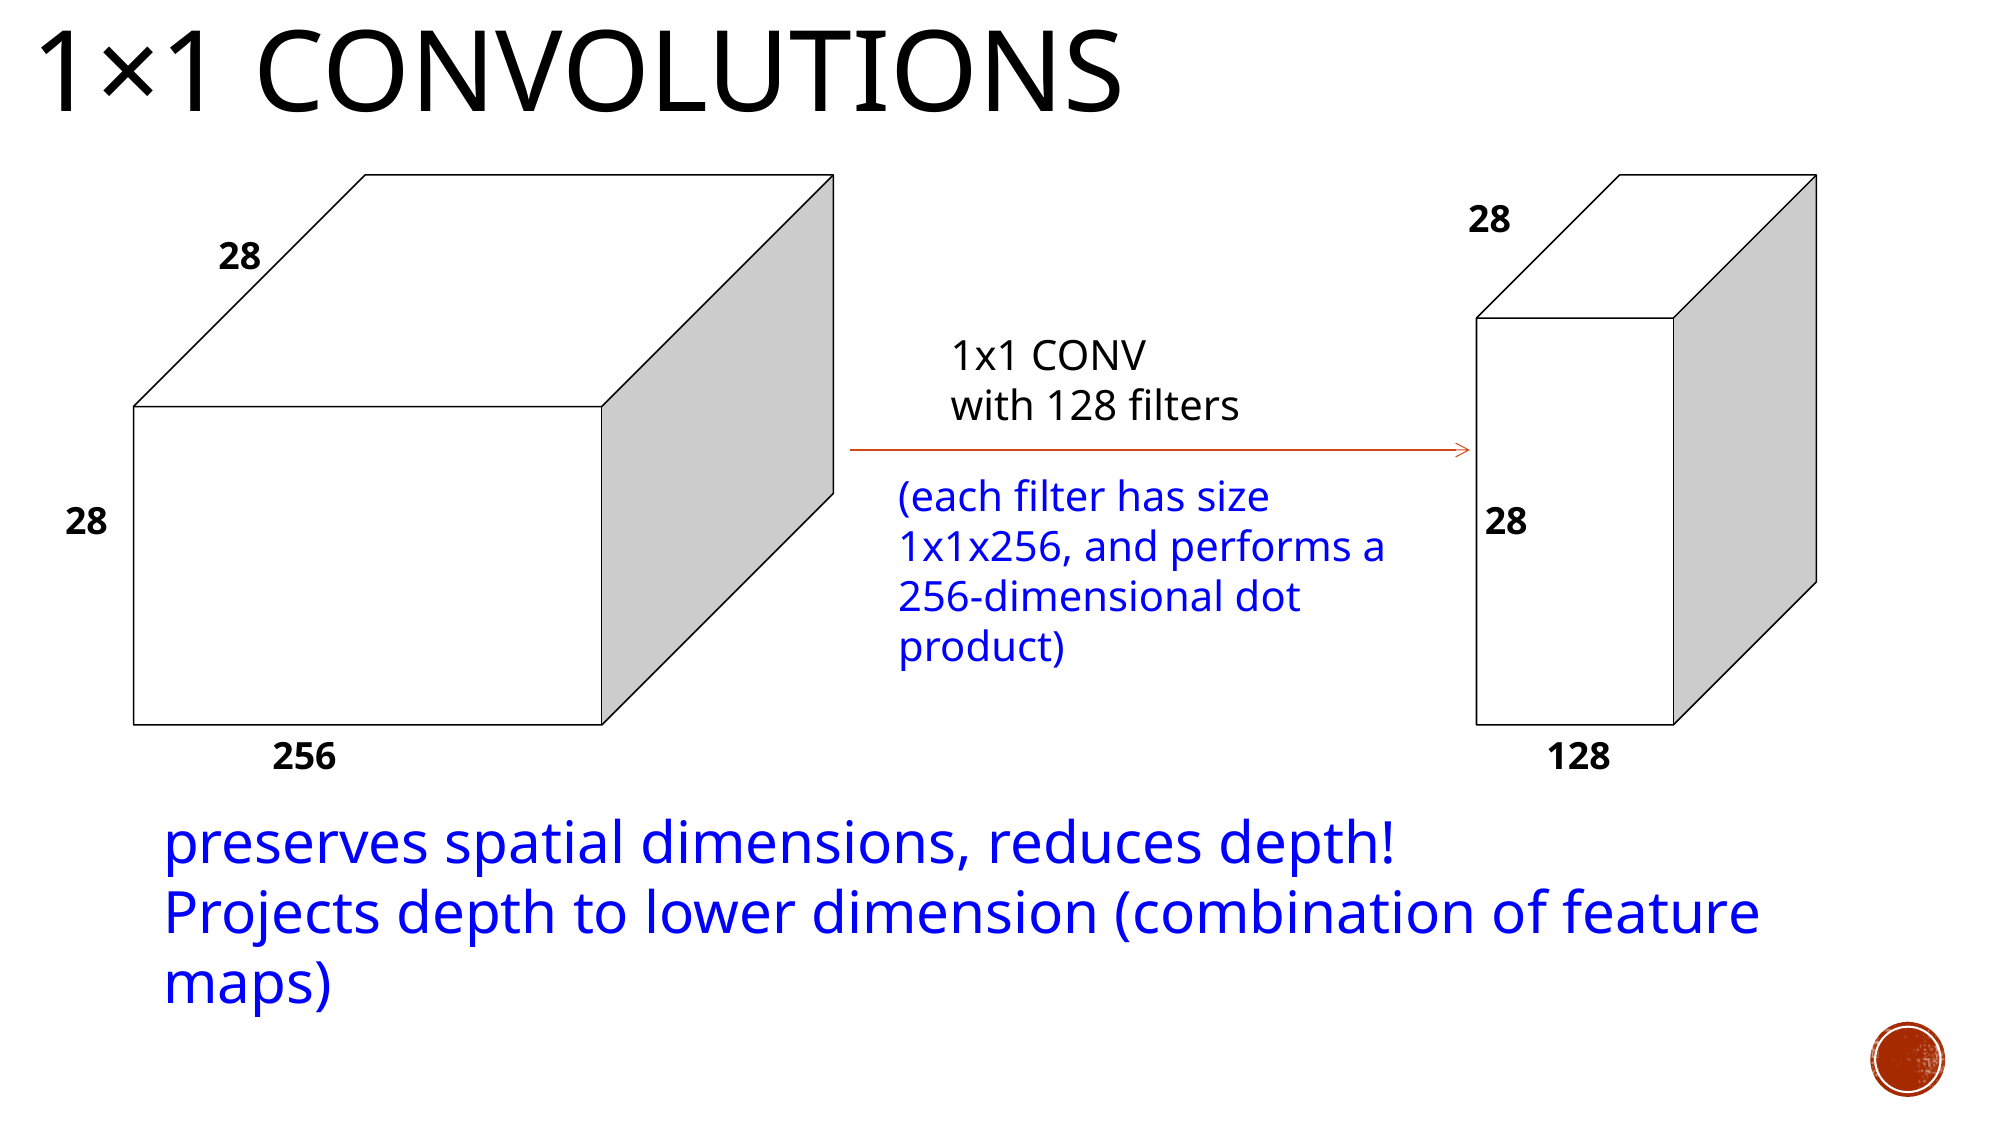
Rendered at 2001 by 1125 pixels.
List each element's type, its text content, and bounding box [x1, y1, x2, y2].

text_box 28 [1469, 489, 1543, 550]
text_box 256 [257, 725, 352, 785]
text_box 28 [203, 224, 277, 285]
text_box 128 [1531, 724, 1626, 785]
text_box He et al. Deep Residual Learning for Image Recognition, IEEE CVPR 2016. [134, 175, 833, 406]
text_box 28 [1453, 187, 1526, 248]
text_box (each filter has size 1x1x256, and performs a 256-dimensional dot product) [883, 462, 1434, 678]
text_box Source: cs231n [1476, 175, 1816, 318]
title 1×1 Convolutions [16, 0, 1950, 150]
text_box [1476, 174, 1817, 725]
text_box 28 [50, 489, 123, 550]
text_box preserves spatial dimensions, reduces depth! Projects depth to lower dimension (combination of feature maps) [148, 797, 1867, 1023]
text_box [133, 174, 834, 725]
text_box 1x1 CONV with 128 filters [935, 321, 1336, 437]
